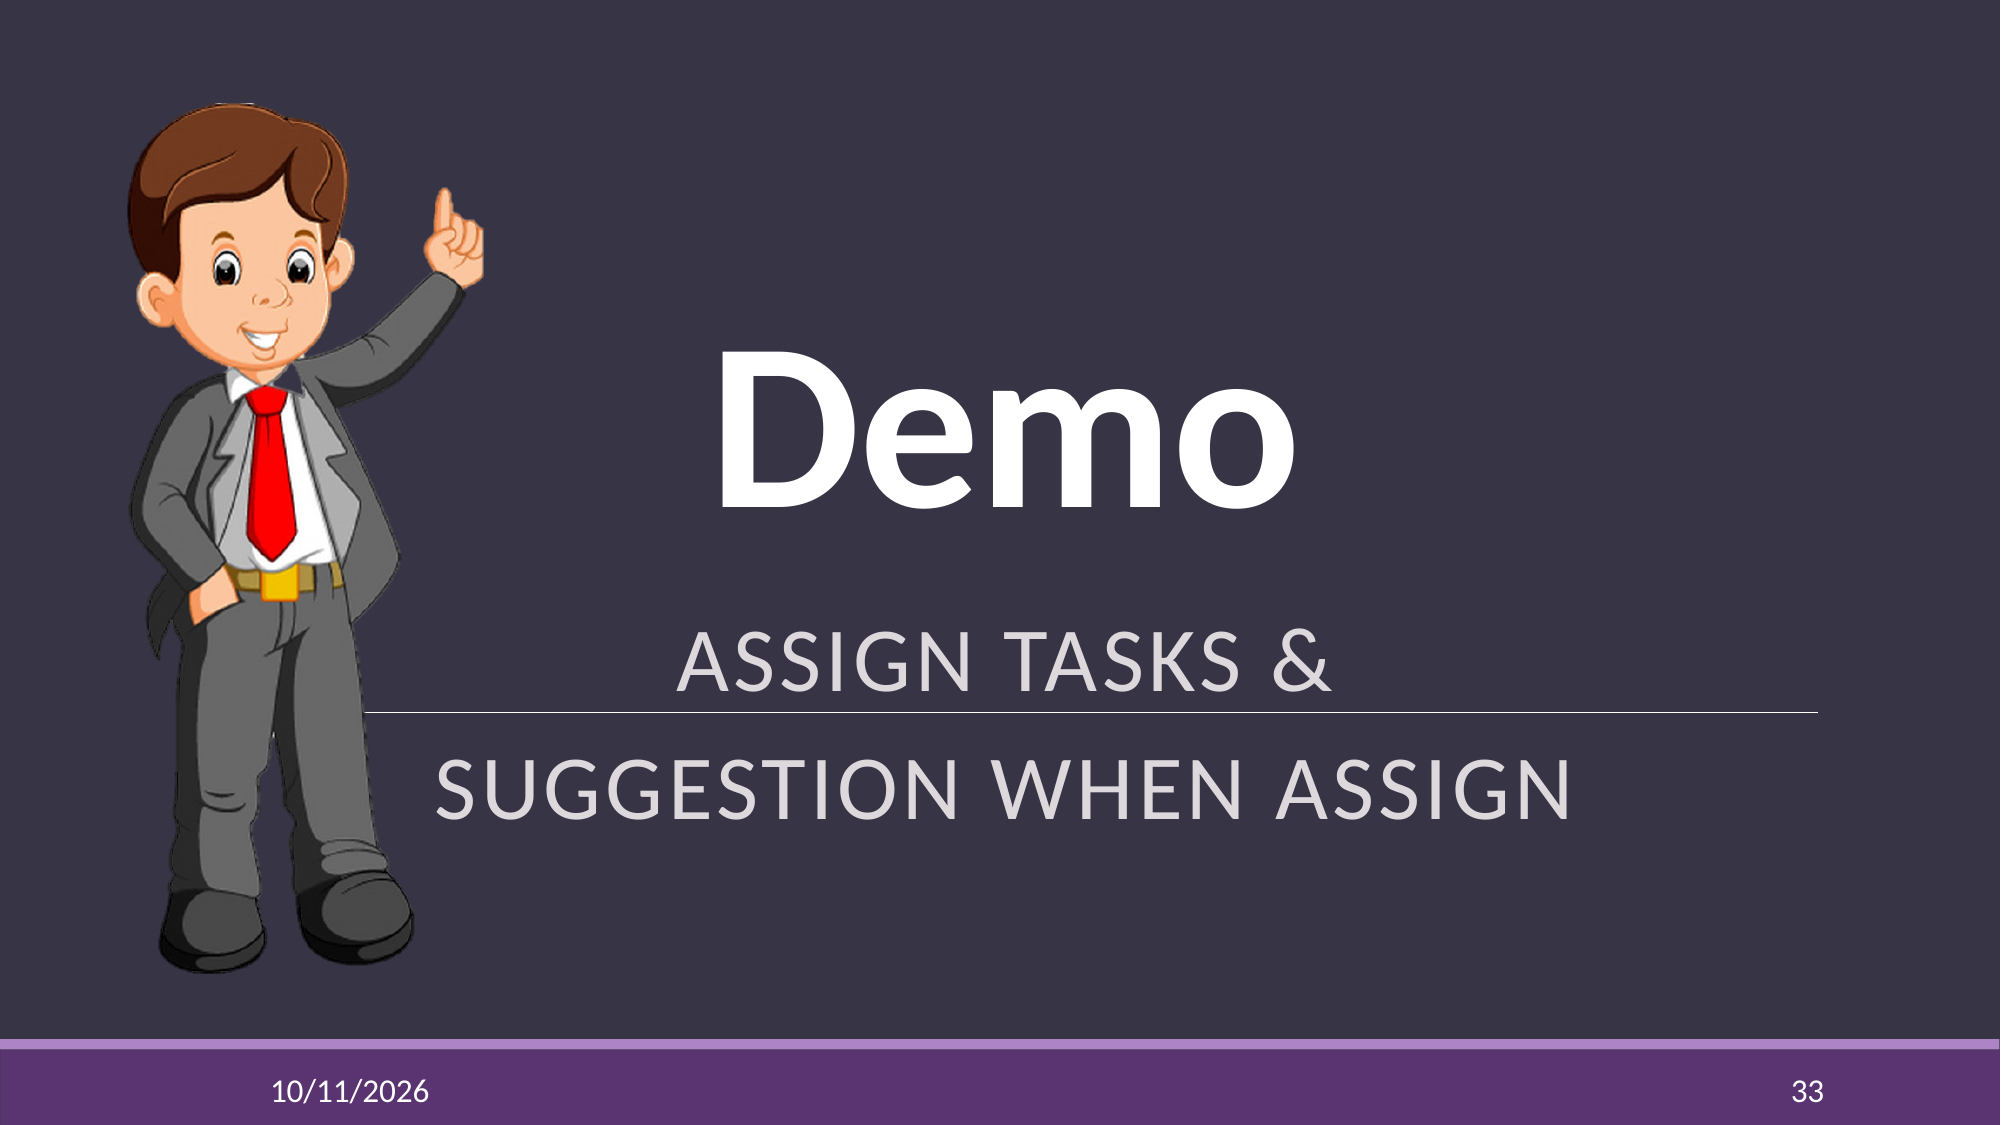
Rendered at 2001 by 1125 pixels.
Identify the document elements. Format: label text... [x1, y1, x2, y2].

picture [0, 102, 610, 974]
title Demo [618, 129, 1830, 564]
list Assign tasks & Suggestion when assign [618, 604, 1830, 925]
slide_number 33 [1624, 1059, 1840, 1120]
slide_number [180, 1059, 586, 1120]
